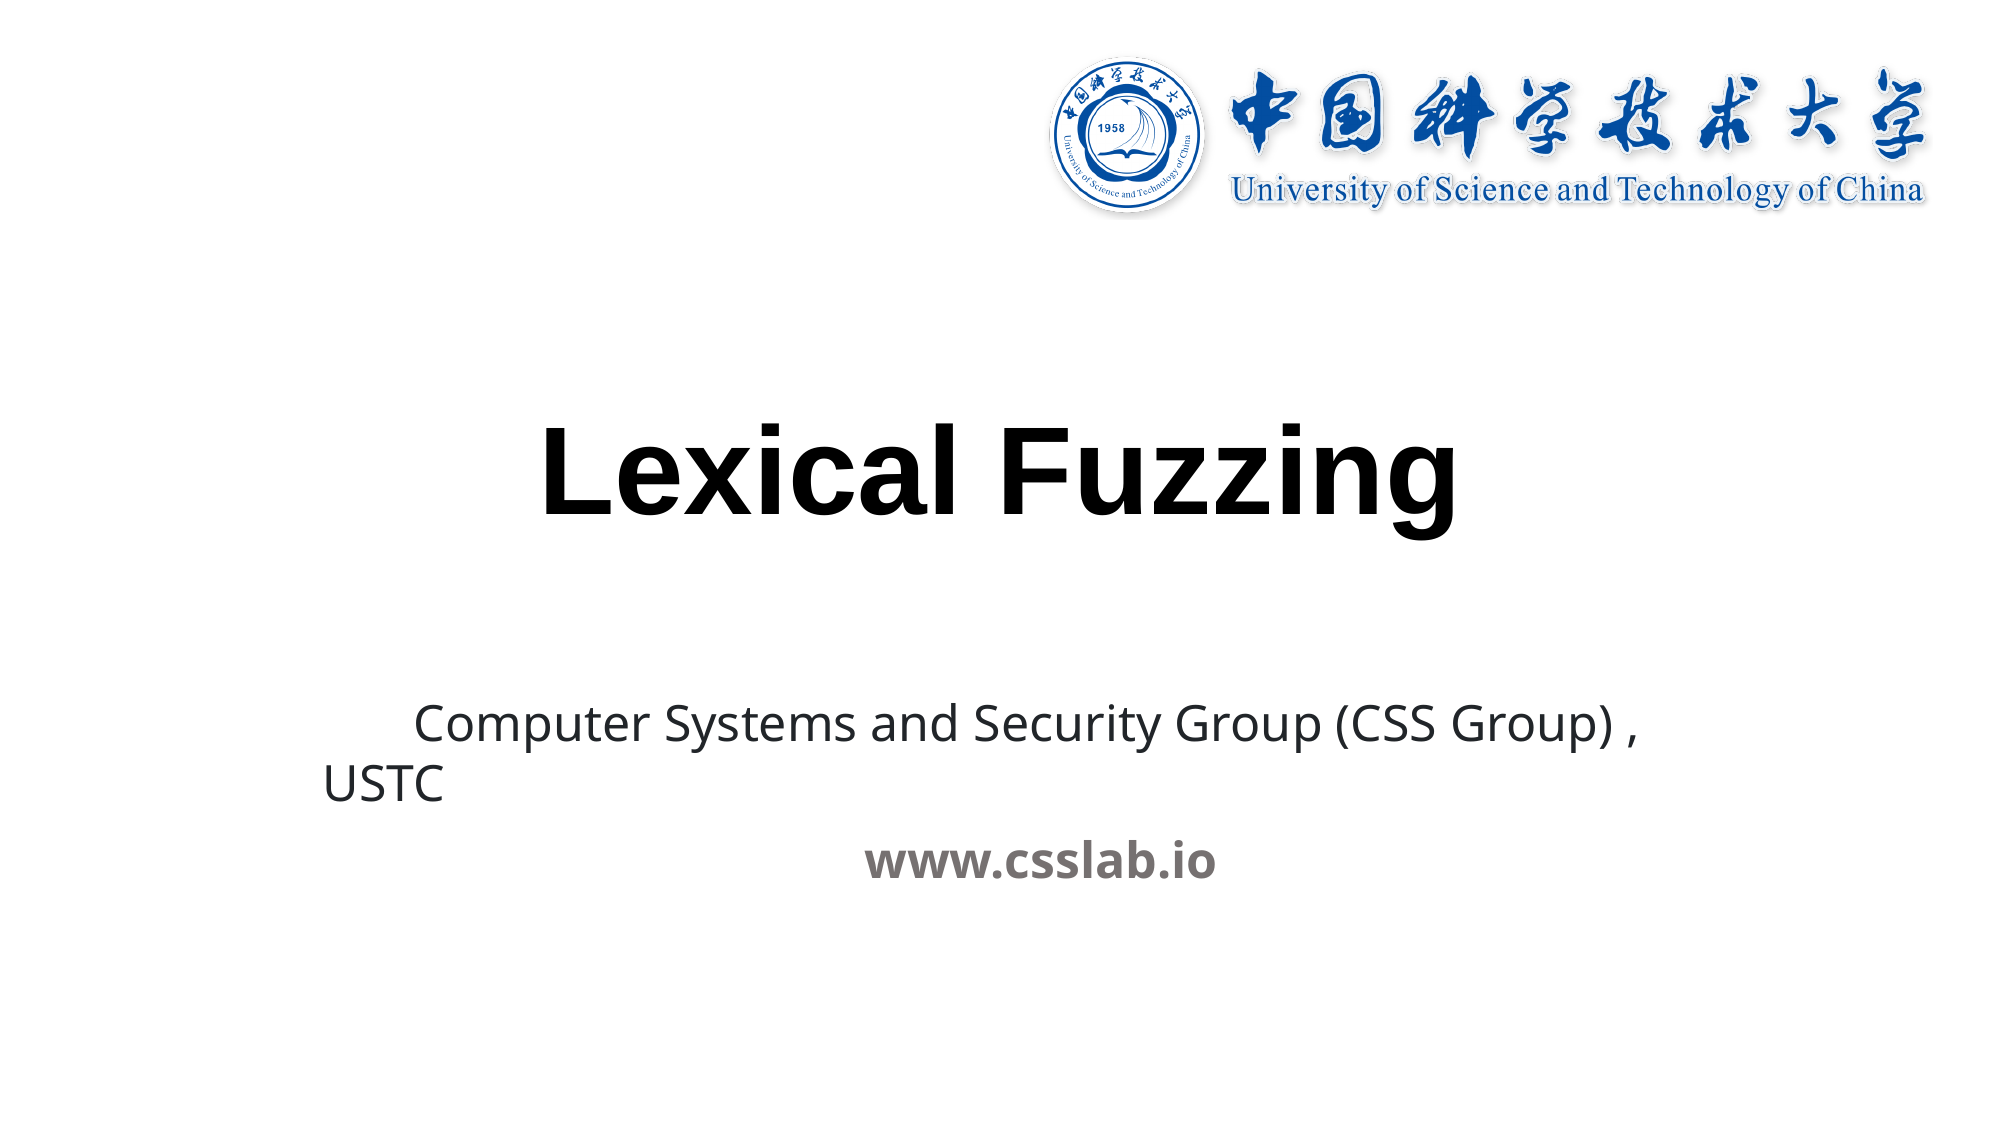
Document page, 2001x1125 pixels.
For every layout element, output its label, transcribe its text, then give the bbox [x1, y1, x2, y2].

text_box [191, 379, 1991, 1033]
text_box Lexical Fuzzing [140, 325, 1860, 605]
picture [1044, 49, 1933, 220]
text_box Computer Systems and Security Group (CSS Group) , USTC www.csslab.io [308, 684, 1726, 900]
